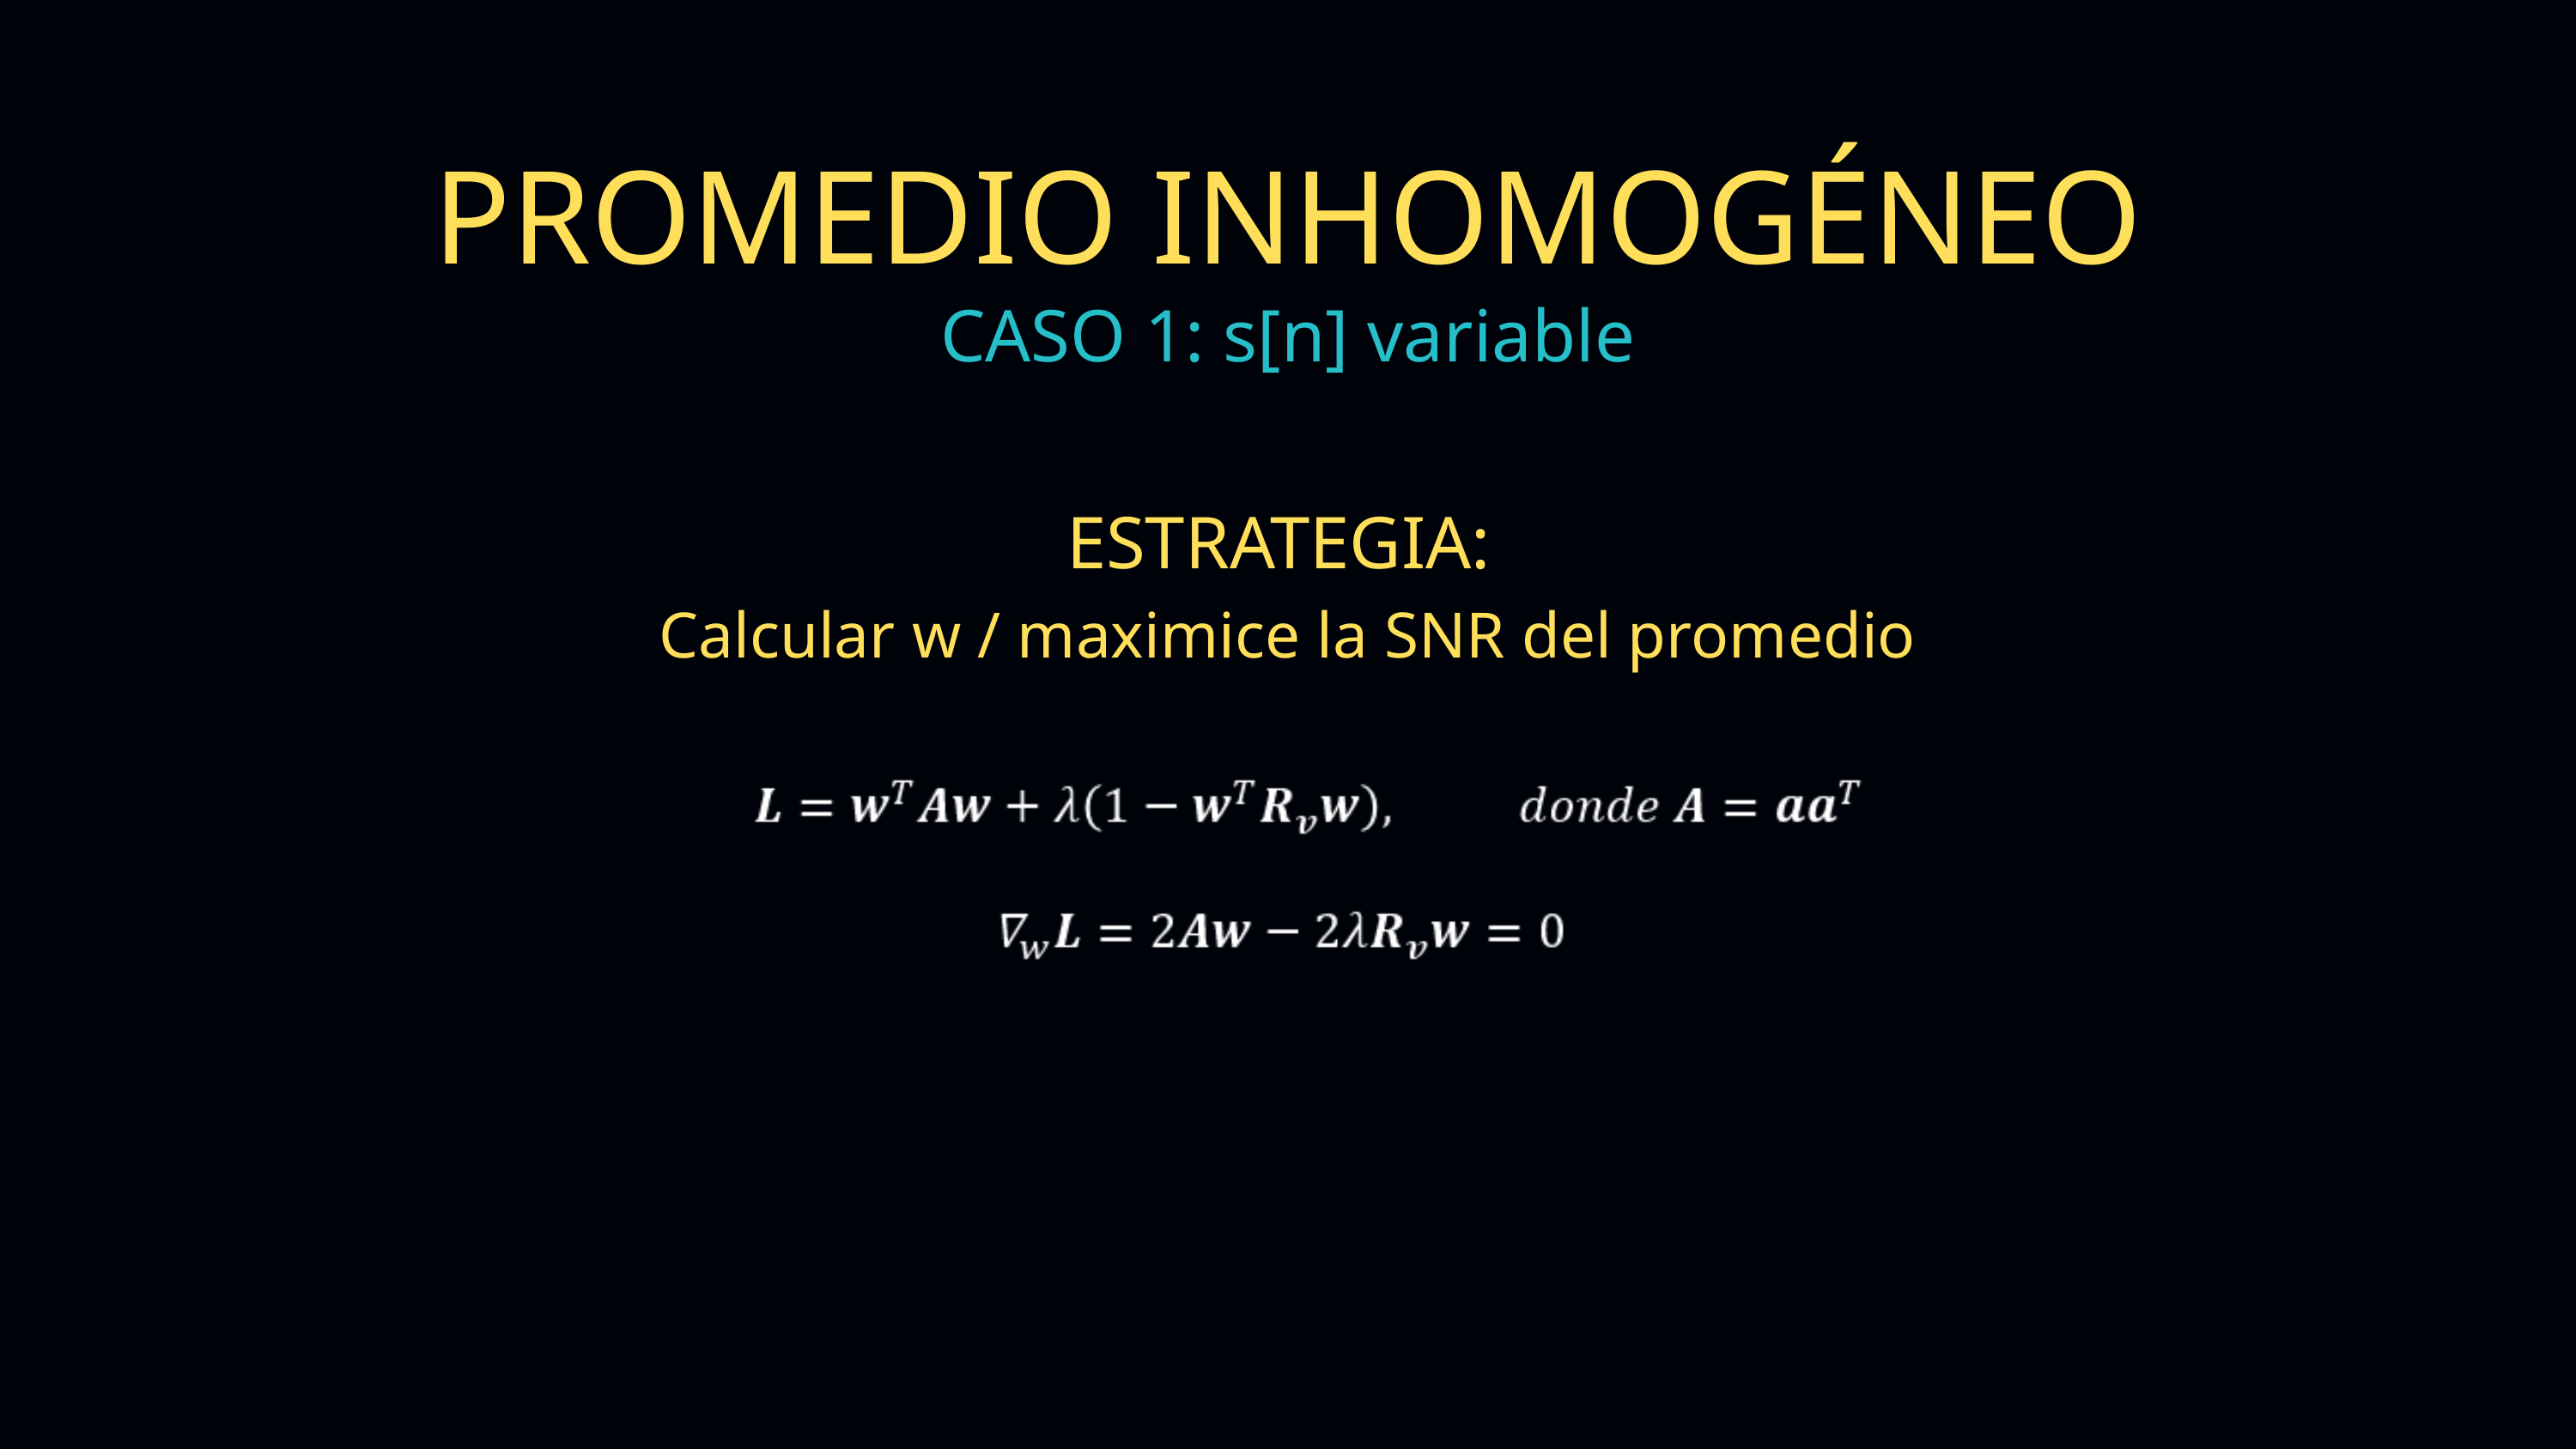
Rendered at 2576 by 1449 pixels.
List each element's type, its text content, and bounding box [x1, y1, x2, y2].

text_box [950, 868, 1626, 987]
text_box PROMEDIO INHOMOGÉNEO CASO 1: s[n] variable [144, 135, 2432, 376]
text_box ESTRATEGIA: Calcular w / maximice la SNR del promedio [556, 482, 2020, 671]
text_box [695, 724, 1881, 868]
